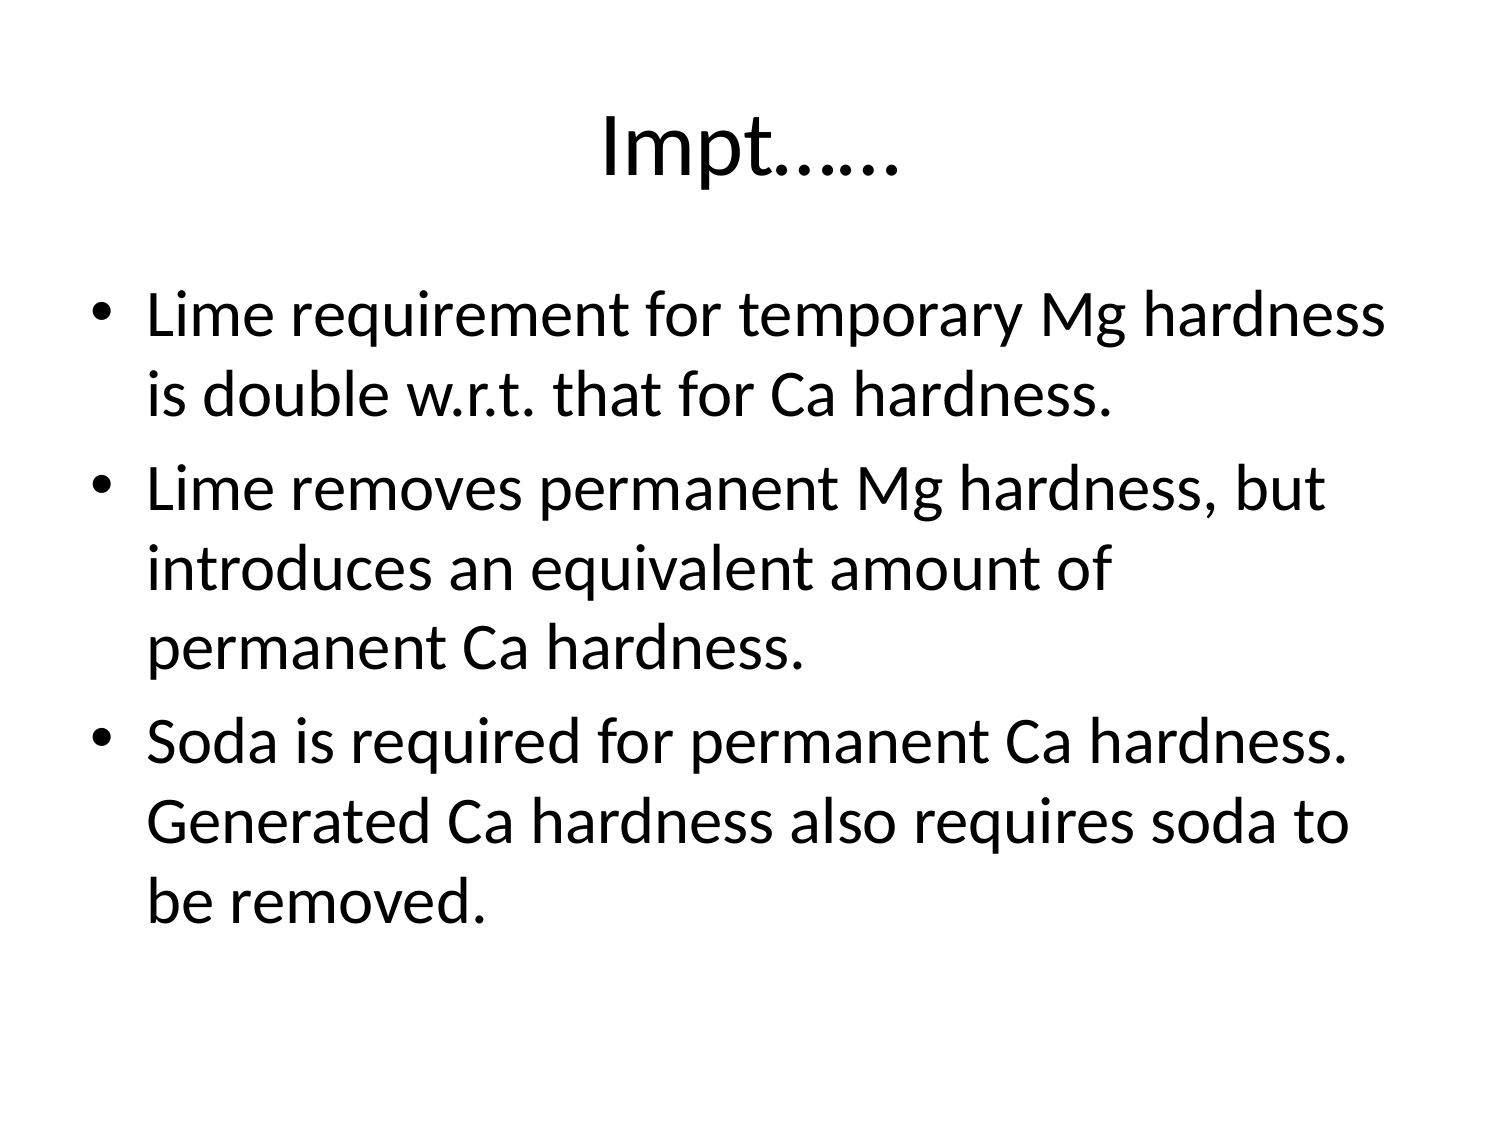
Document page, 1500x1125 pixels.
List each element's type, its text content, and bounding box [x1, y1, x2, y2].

list Lime requirement for temporary Mg hardness is double w.r.t. that for Ca hardness. Lime removes permanent Mg hardness, but introduces an equivalent amount of permanent Ca hardness. Soda is required for permanent Ca hardness. Generated Ca hardness also requires soda to be removed. [75, 262, 1425, 1005]
title Impt…… [75, 45, 1425, 233]
